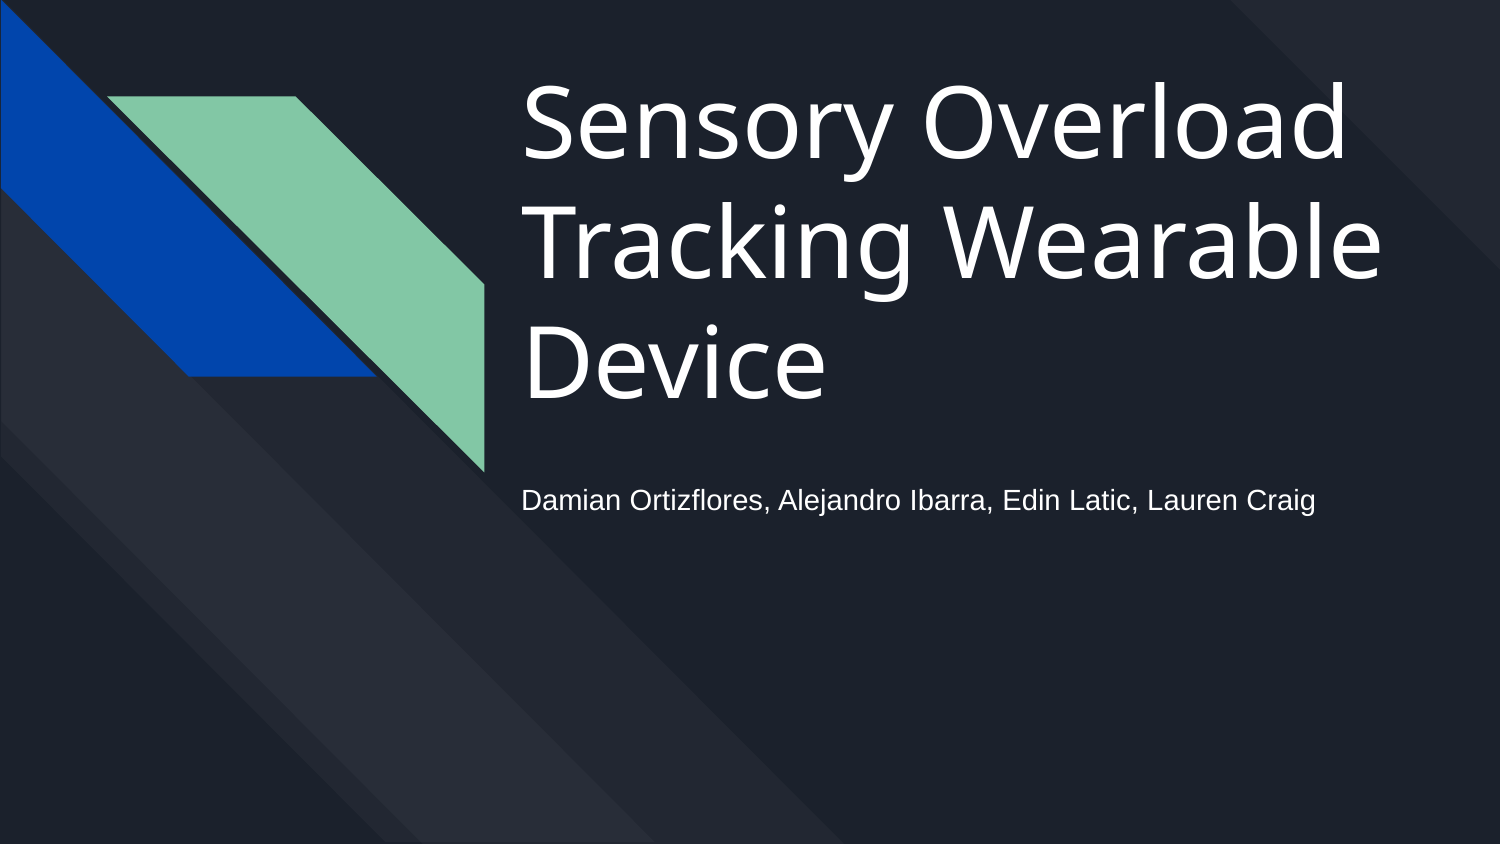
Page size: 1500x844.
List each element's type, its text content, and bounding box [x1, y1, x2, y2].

text_box Damian Ortizflores, Alejandro Ibarra, Edin Latic, Lauren Craig [506, 466, 1356, 607]
title Sensory Overload Tracking Wearable Device [506, 43, 1485, 515]
